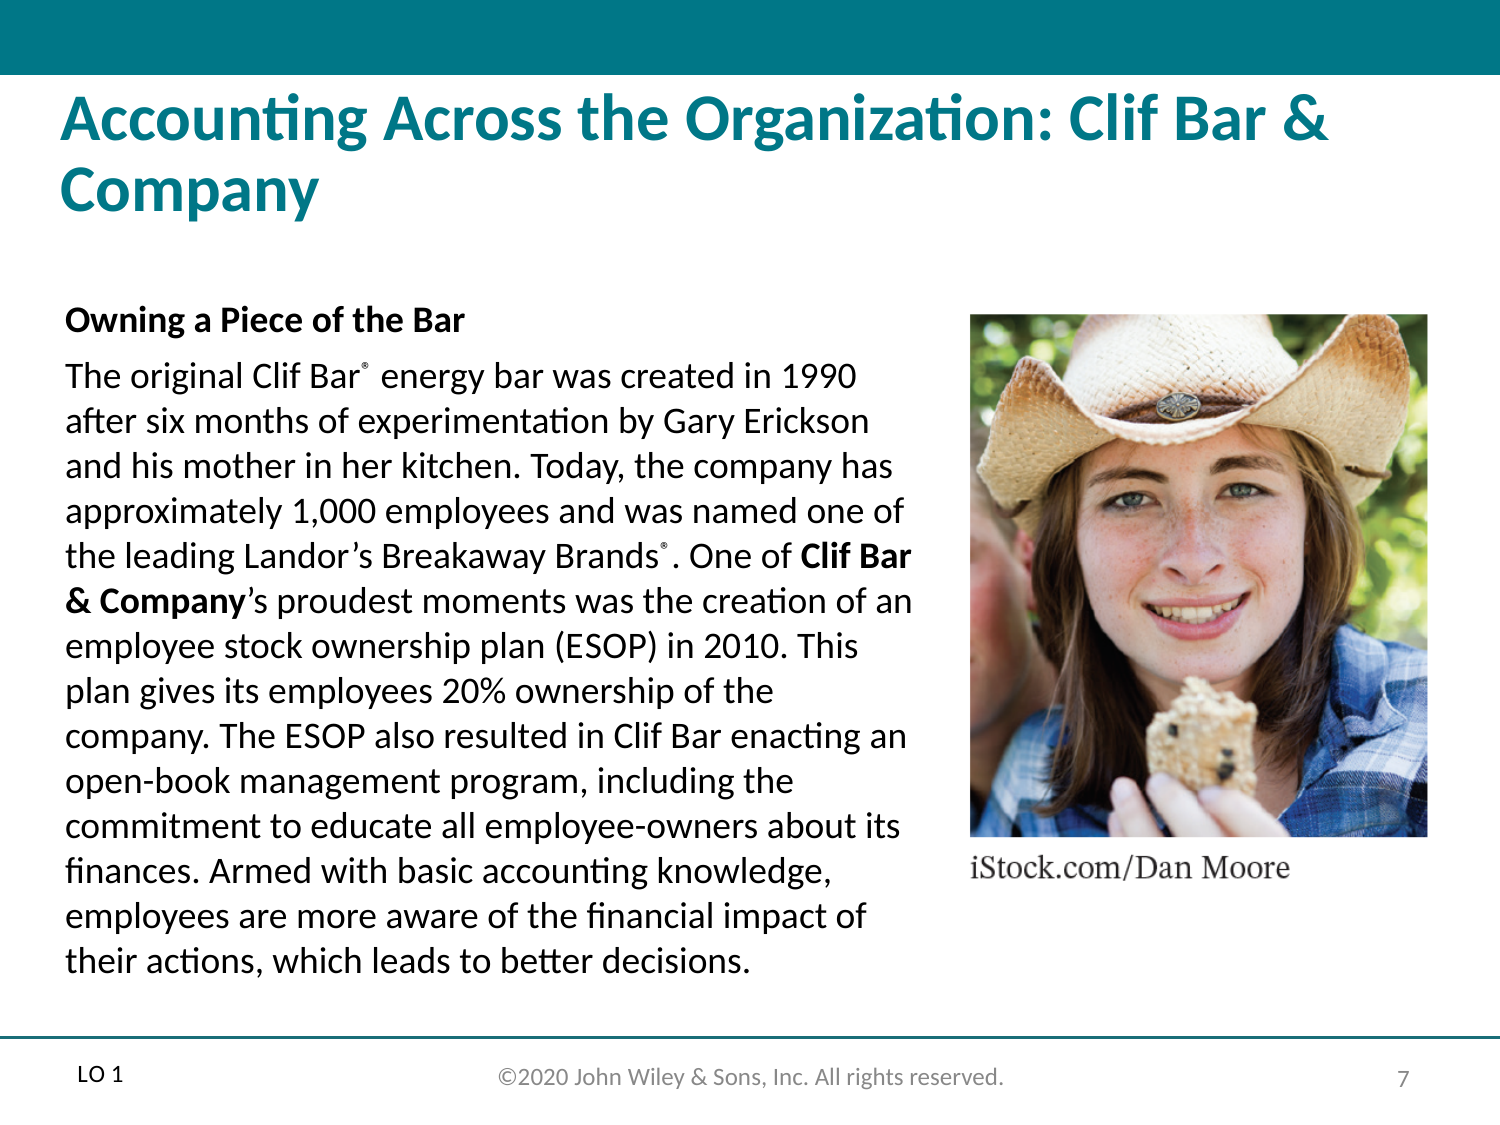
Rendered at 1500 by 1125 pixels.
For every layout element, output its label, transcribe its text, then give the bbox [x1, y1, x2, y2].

list Owning a Piece of the Bar The original Clif Bar® energy bar was created in 1990 after six months of experimentation by Gary Erickson and his mother in her kitchen. Today, the company has approximately 1,000 employees and was named one of the leading Landor’s Breakaway Brands®. One of Clif Bar & Company’s proudest moments was the creation of an employee stock ownership plan (E S O P) in 2010. This plan gives its employees 20% ownership of the company. The E S O P also resulted in Clif Bar enacting an open-book management program, including the commitment to educate all employee-owners about its finances. Armed with basic accounting knowledge, employees are more aware of the financial impact of their actions, which leads to better decisions. [50, 287, 932, 1013]
picture [928, 292, 1444, 902]
list L O 1 [62, 1053, 155, 1099]
title Accounting Across the Organization: Clif Bar & Company [45, 75, 1447, 235]
